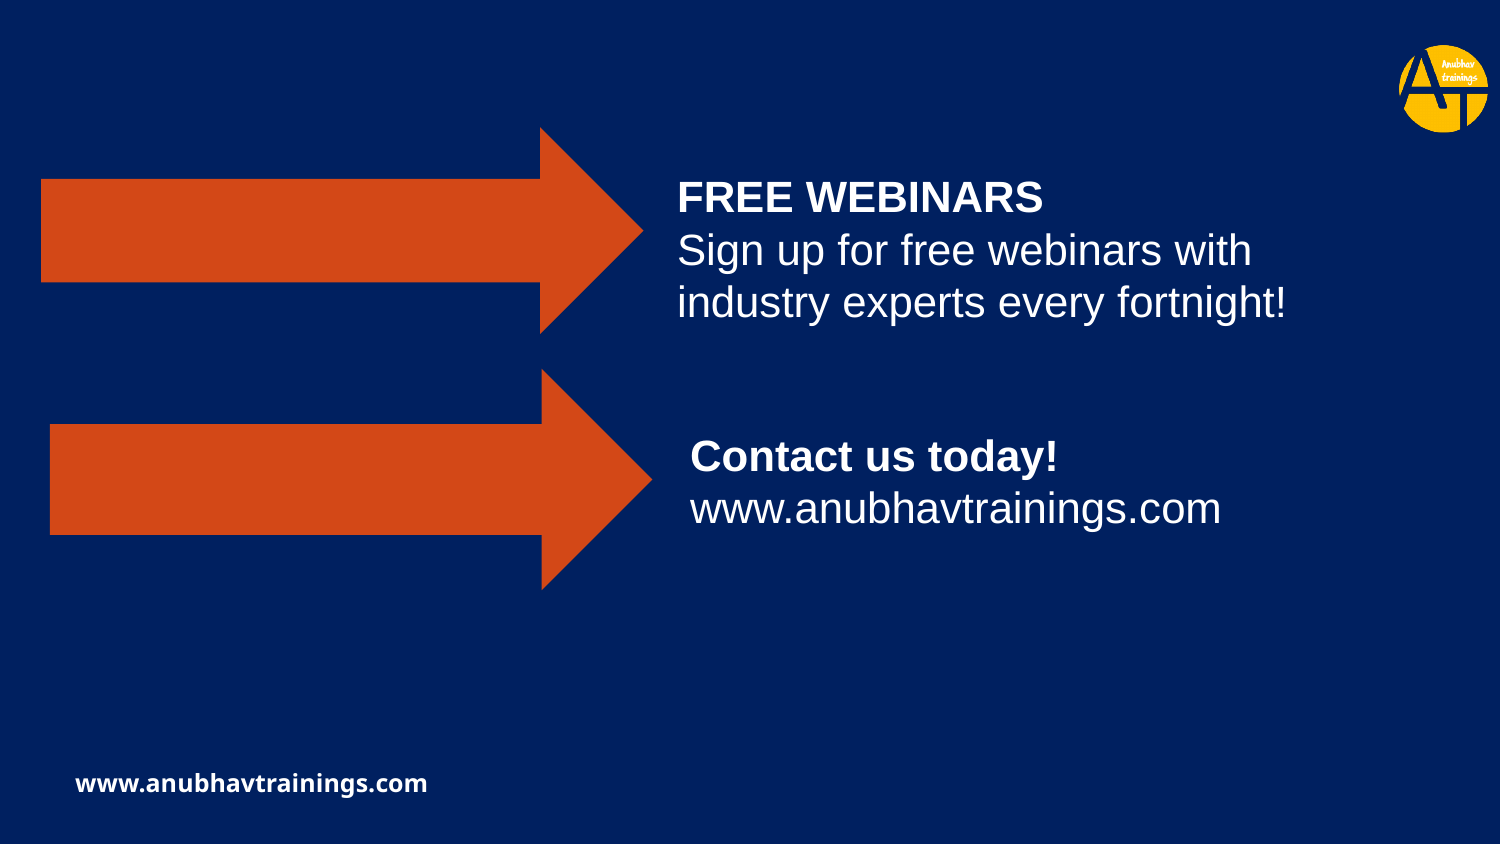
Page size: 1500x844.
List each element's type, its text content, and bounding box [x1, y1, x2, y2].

text_box Contact us today! www.anubhavtrainings.com [679, 421, 1335, 540]
text_box FREE WEBINARS Sign up for free webinars with industry experts every fortnight! [665, 163, 1349, 334]
text_box [49, 368, 653, 591]
picture [1390, 39, 1493, 140]
text_box [41, 127, 644, 335]
